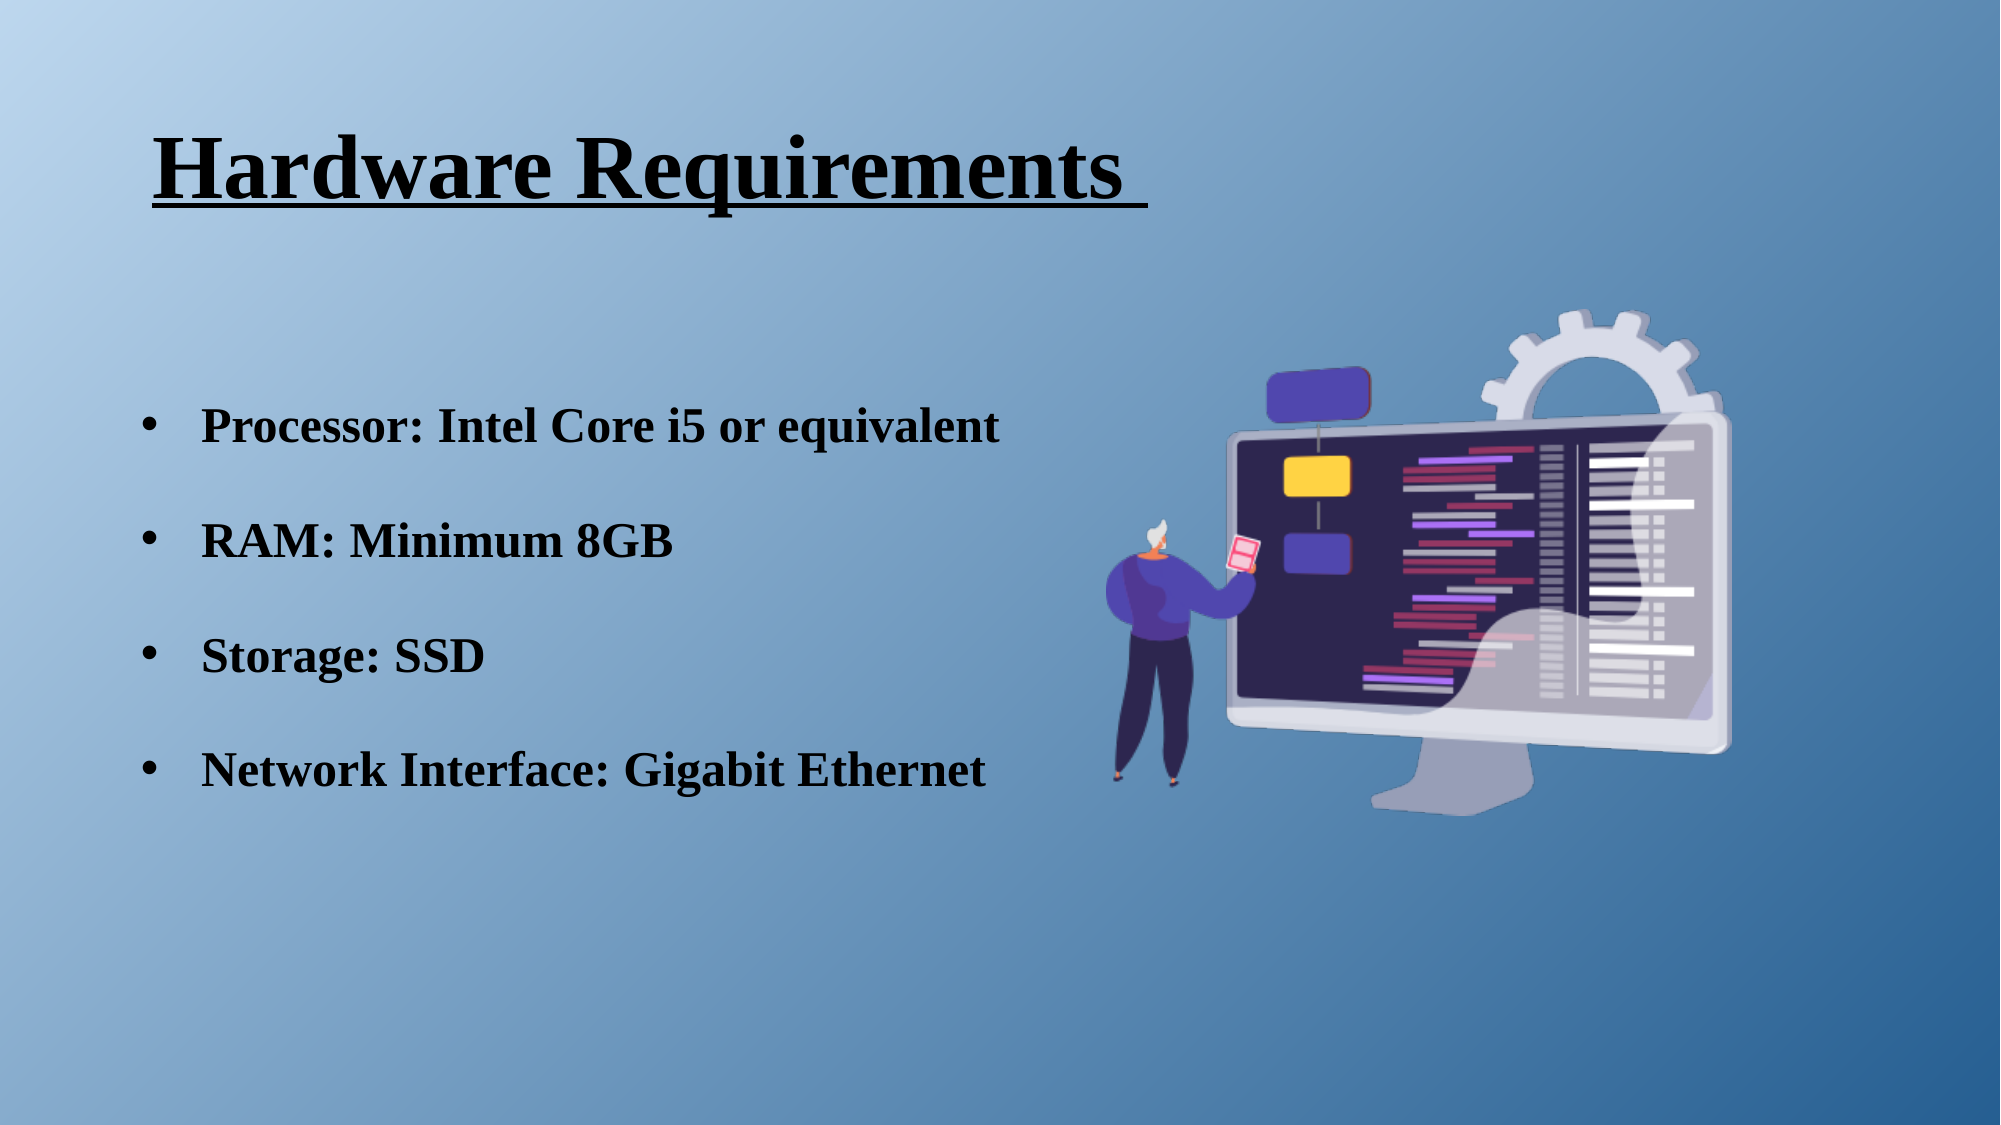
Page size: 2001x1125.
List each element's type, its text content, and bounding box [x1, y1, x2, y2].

title Hardware Requirements [137, 59, 1863, 278]
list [1106, 309, 1732, 816]
text_box Processor: Intel Core i5 or equivalent RAM: Minimum 8GB Storage: SSD Network Interface: Gigabit Ethernet [65, 330, 1066, 805]
